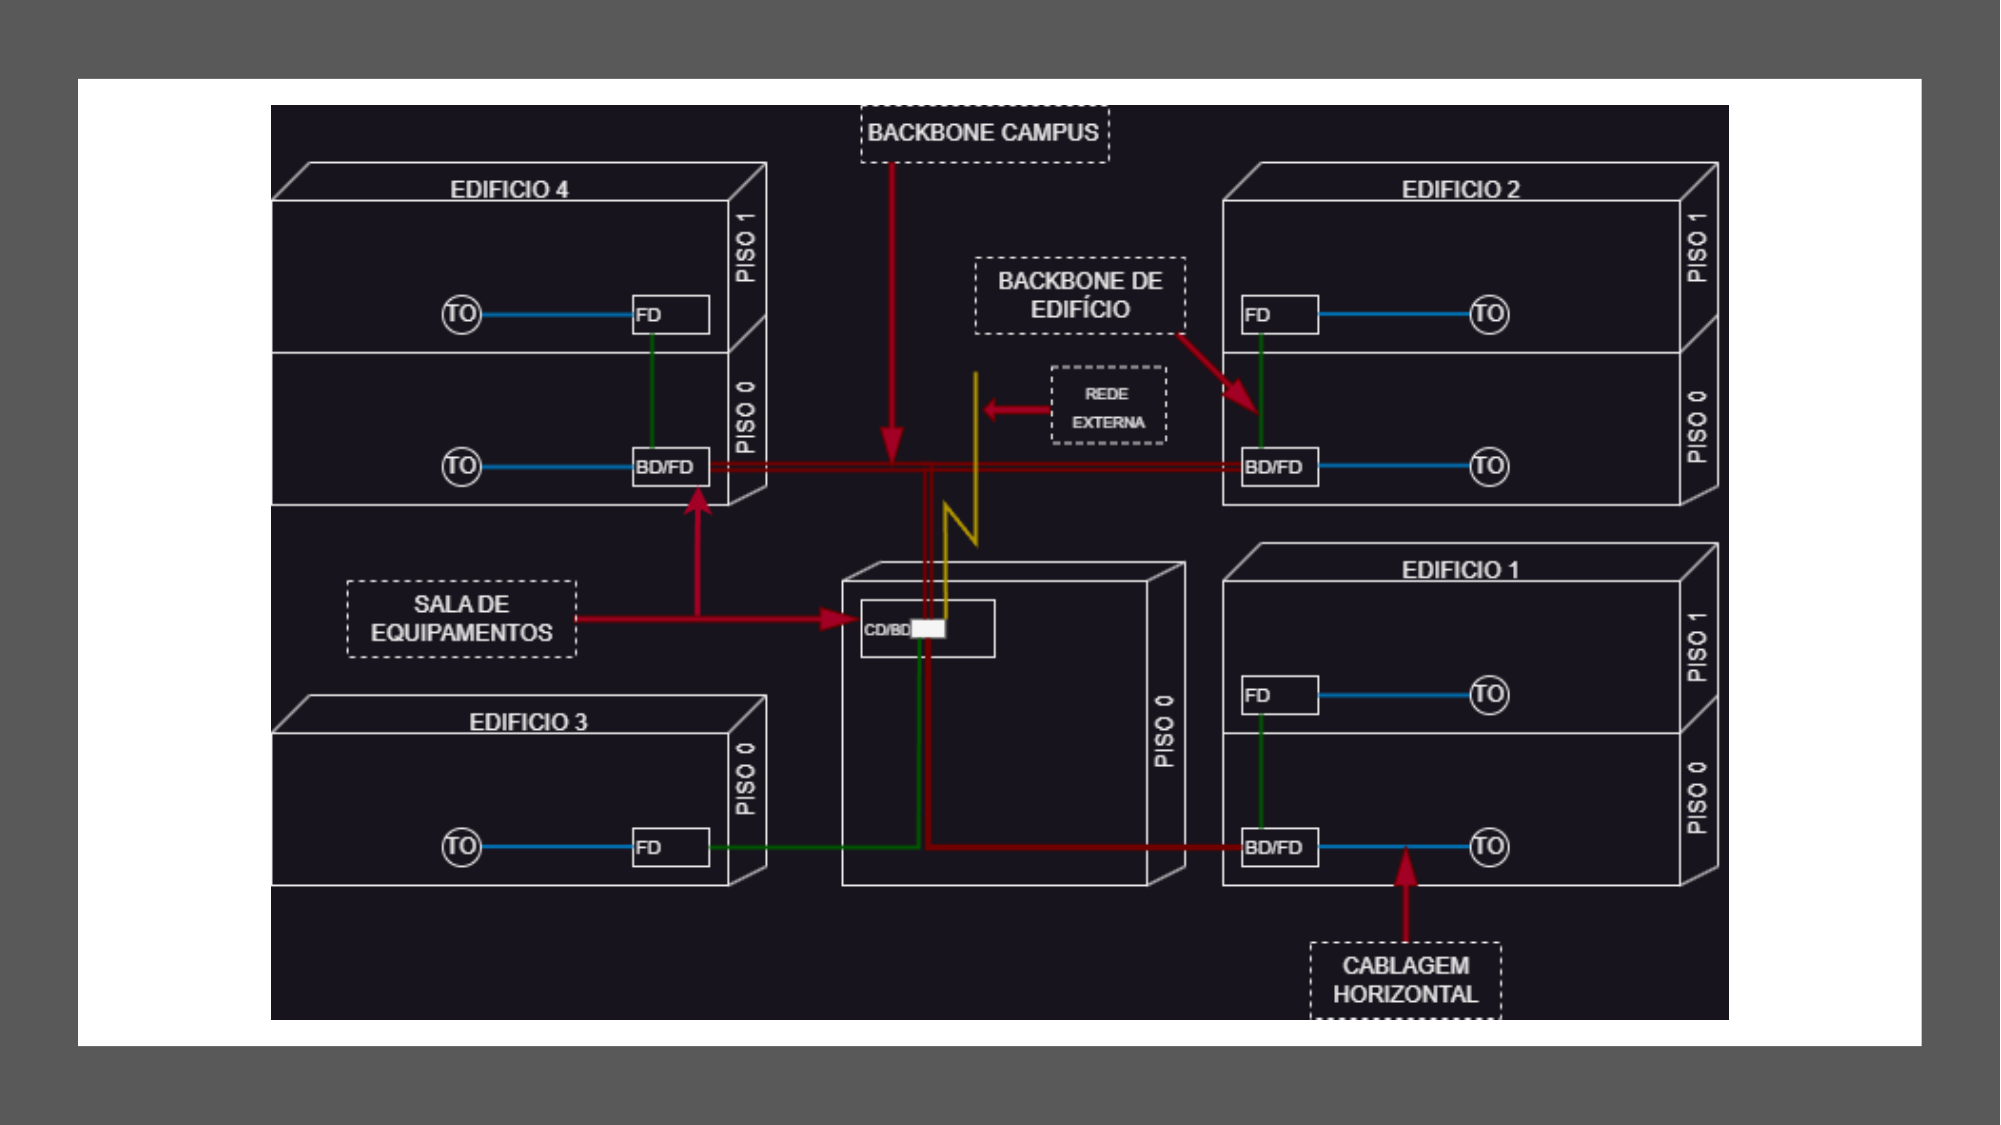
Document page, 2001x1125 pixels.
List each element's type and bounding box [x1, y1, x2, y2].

list [271, 105, 1729, 1020]
text_box [0, 0, 2000, 1125]
text_box [77, 78, 1923, 1047]
